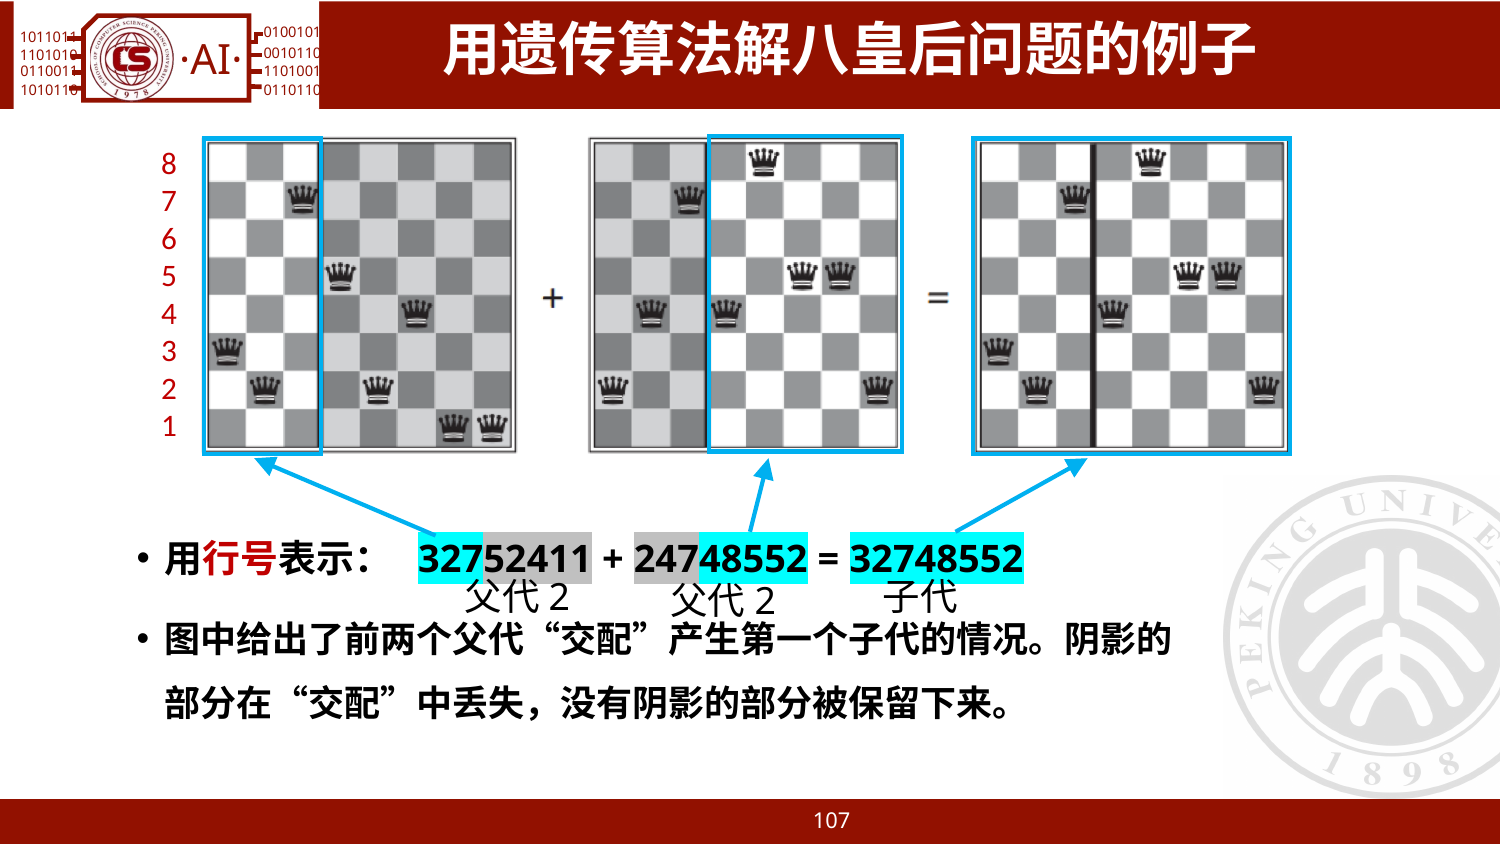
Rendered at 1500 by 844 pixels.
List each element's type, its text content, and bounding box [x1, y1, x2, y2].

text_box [254, 458, 436, 536]
text_box 子代 [867, 565, 973, 626]
text_box 父代2 [655, 569, 791, 630]
picture [207, 142, 318, 451]
list 用行号表示： 32752411 + 24748552 = 32748552 图中给出了前两个父代“交配”产生第一个子代的情况。阴影的部分在“交配”中丢失，没有阴影的部分被保留下来。 [121, 504, 1195, 774]
slide_number 107 [634, 799, 866, 844]
text_box 父代2 [449, 565, 585, 626]
picture [88, 15, 175, 103]
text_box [955, 458, 1088, 532]
text_box 8 7 6 5 4 3 2 1 [146, 135, 187, 451]
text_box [749, 458, 769, 532]
picture [187, 129, 1307, 459]
title 用遗传算法解八皇后问题的例子 [319, 19, 1382, 84]
